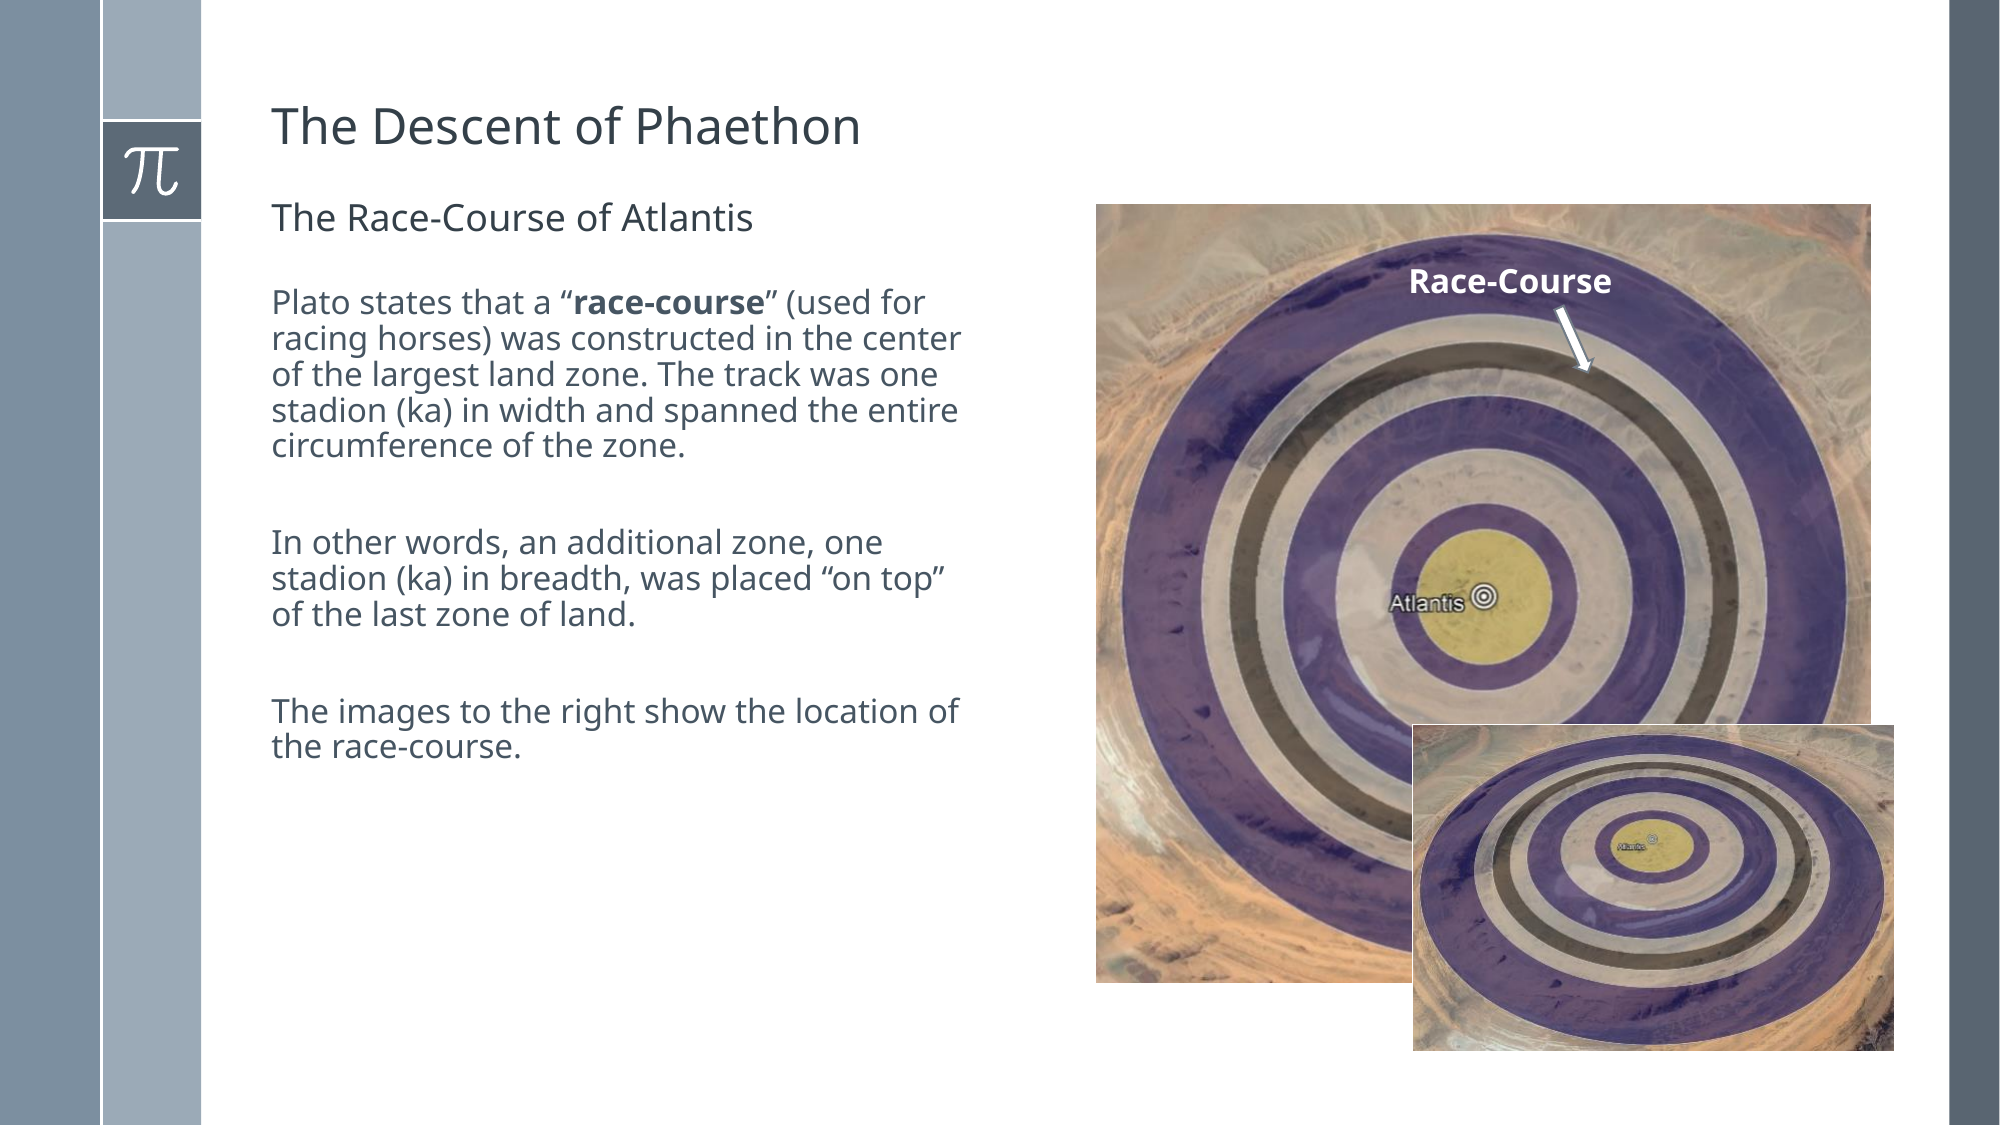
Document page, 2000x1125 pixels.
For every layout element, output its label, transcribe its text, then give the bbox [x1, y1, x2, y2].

text_box The Race-Course of Atlantis [256, 162, 1862, 247]
title The Descent of Phaethon [256, 96, 1862, 162]
picture [1096, 204, 1895, 1052]
text_box Plato states that a “race-course” (used for racing horses) was constructed in the center of the largest land zone. The track was one stadion (ka) in width and spanned the entire circumference of the zone. In other words, an additional zone, one stadion (ka) in breadth, was placed “on top” of the last zone of land. The images to the right show the location of the race-course. [256, 278, 1000, 1088]
